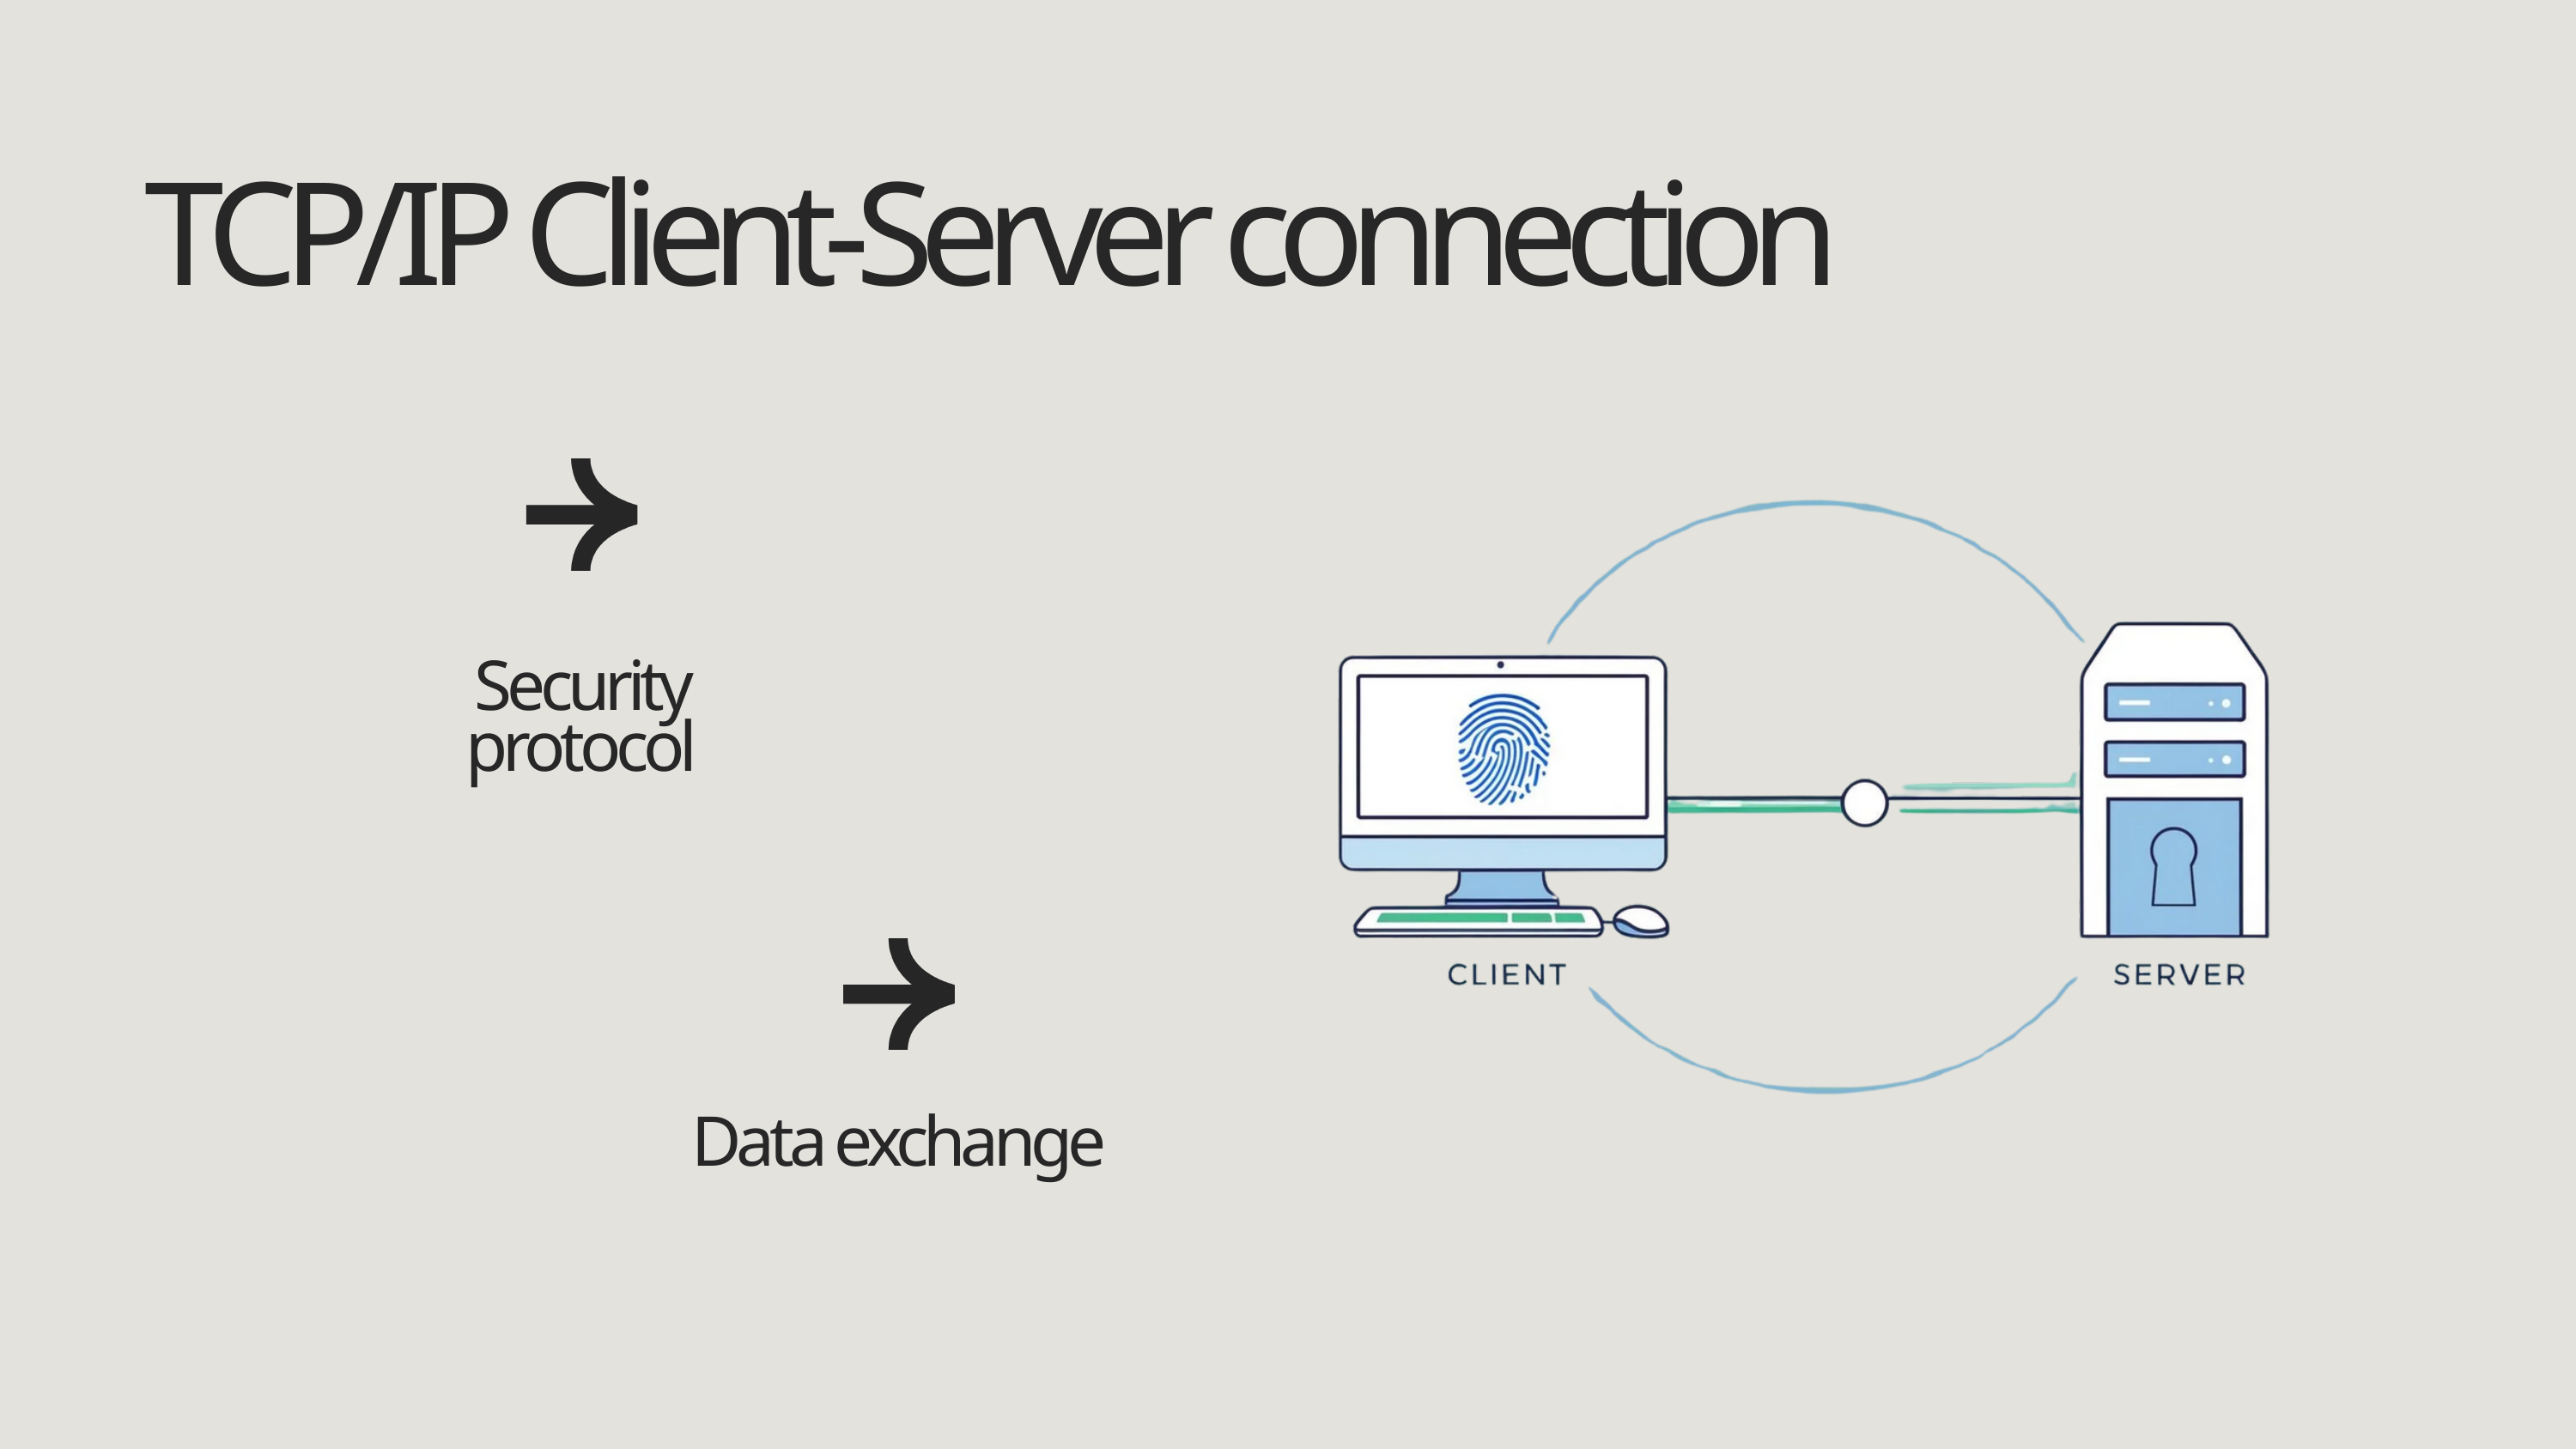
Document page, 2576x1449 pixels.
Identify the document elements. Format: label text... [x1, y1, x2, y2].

text_box Data exchange [668, 1118, 1130, 1180]
text_box [843, 938, 955, 1050]
text_box [1200, 451, 2432, 1146]
text_box [526, 458, 638, 571]
text_box TCP/IP Client-Server connection [144, 142, 1943, 314]
text_box Security protocol [413, 662, 751, 786]
